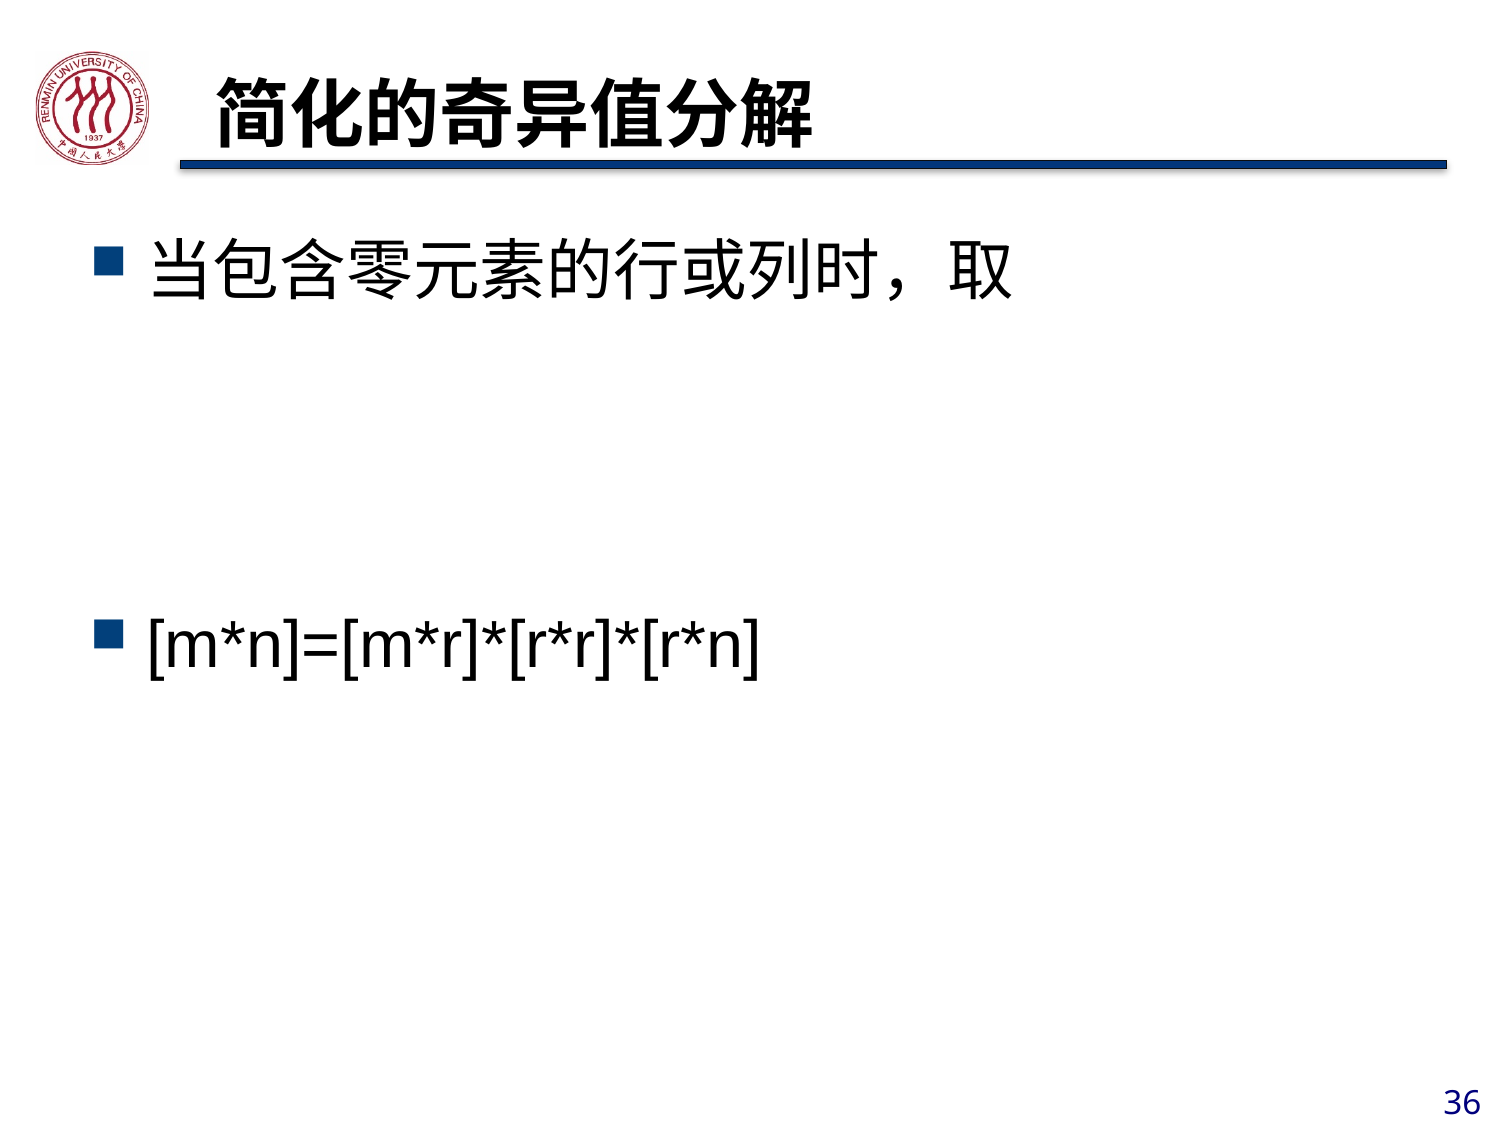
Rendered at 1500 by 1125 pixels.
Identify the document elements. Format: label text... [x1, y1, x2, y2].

picture [35, 51, 149, 165]
title 简化的奇异值分解 [198, 18, 1407, 205]
